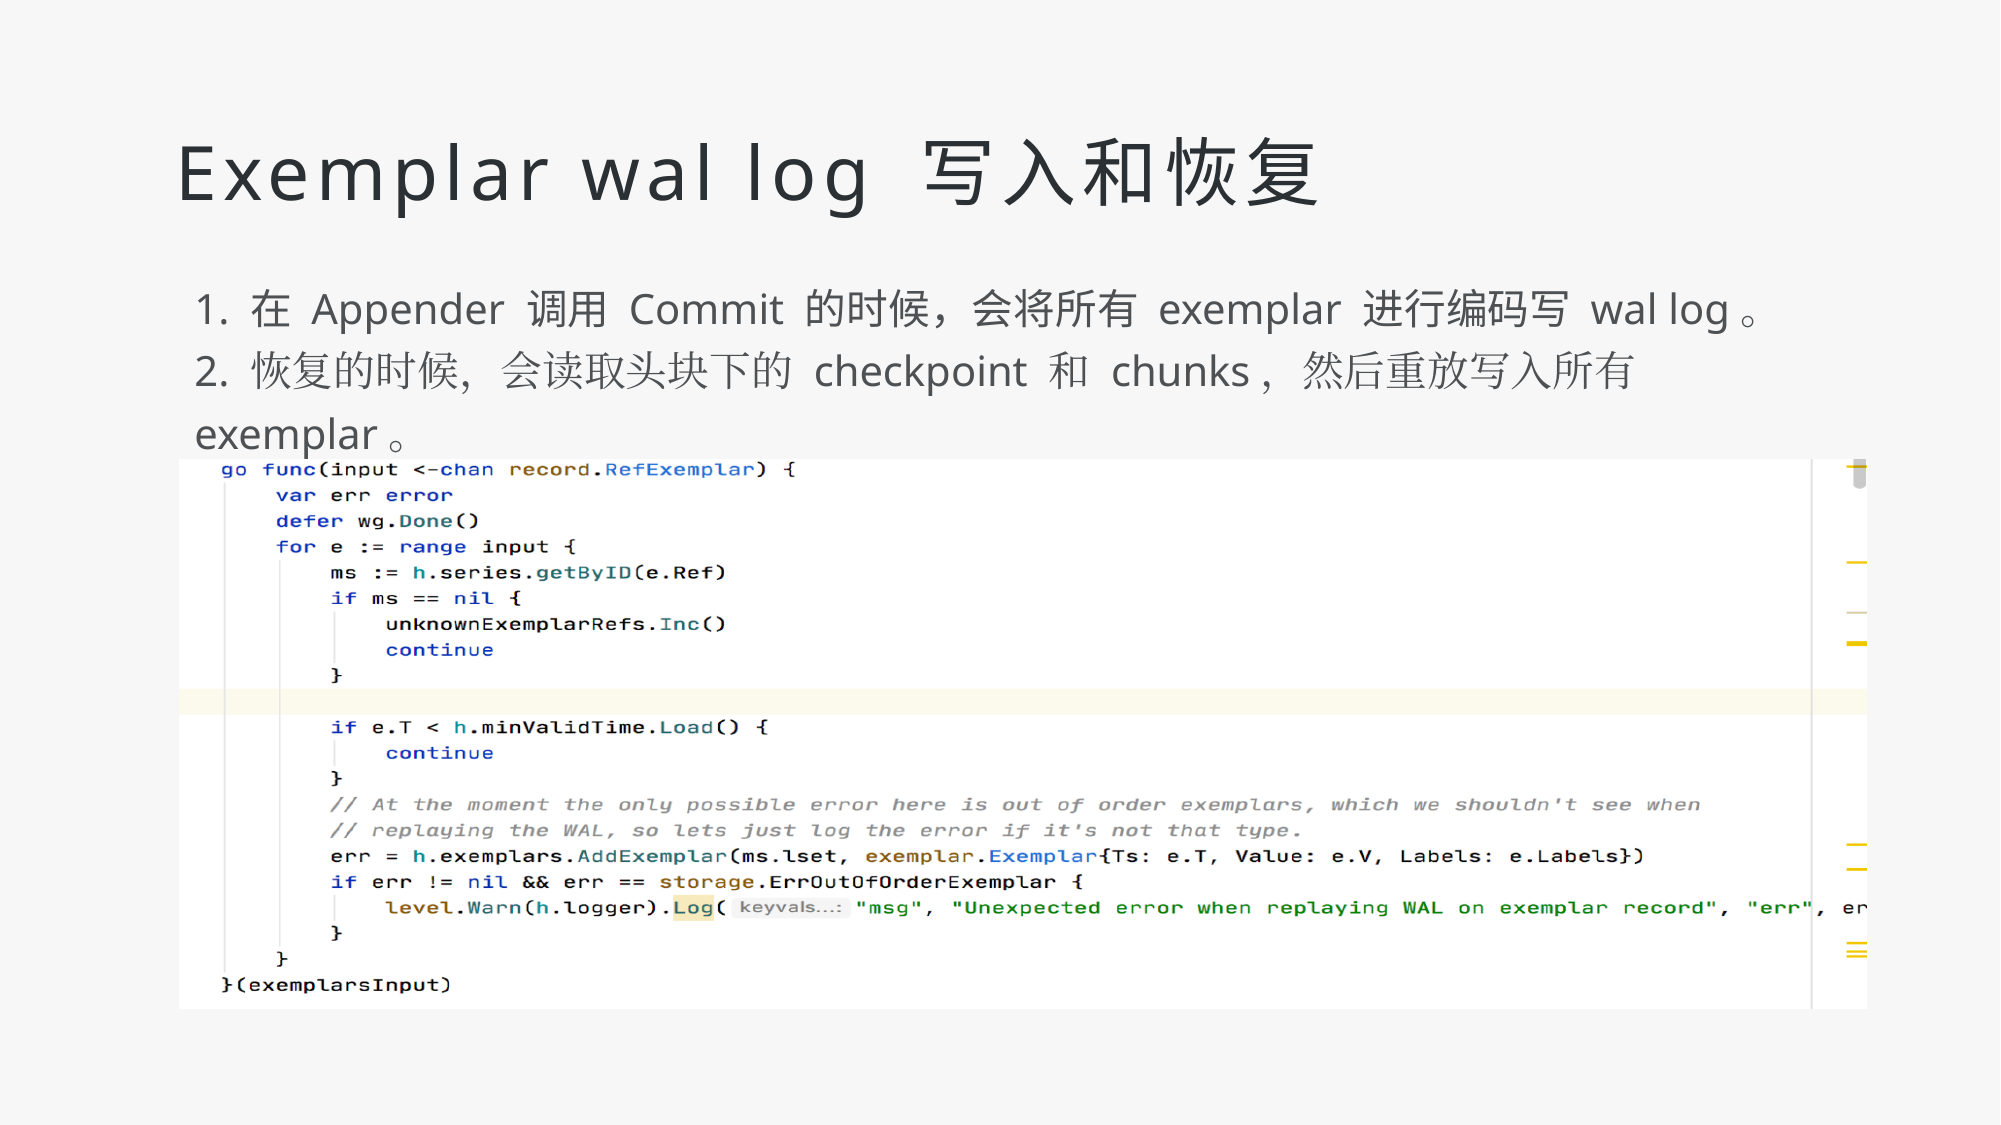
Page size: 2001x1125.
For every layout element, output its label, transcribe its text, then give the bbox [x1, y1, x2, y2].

picture [179, 459, 1867, 1009]
text_box 1. 在 Appender 调用 Commit 的时候，会将所有 exemplar 进行编码写 wal log。 2. 恢复的时候，会读取头块下的 checkpoint 和 chunks，然后重放写入所有 exemplar。 [179, 262, 1898, 465]
title Exemplar wal log 写入和恢复 [160, 59, 1824, 224]
